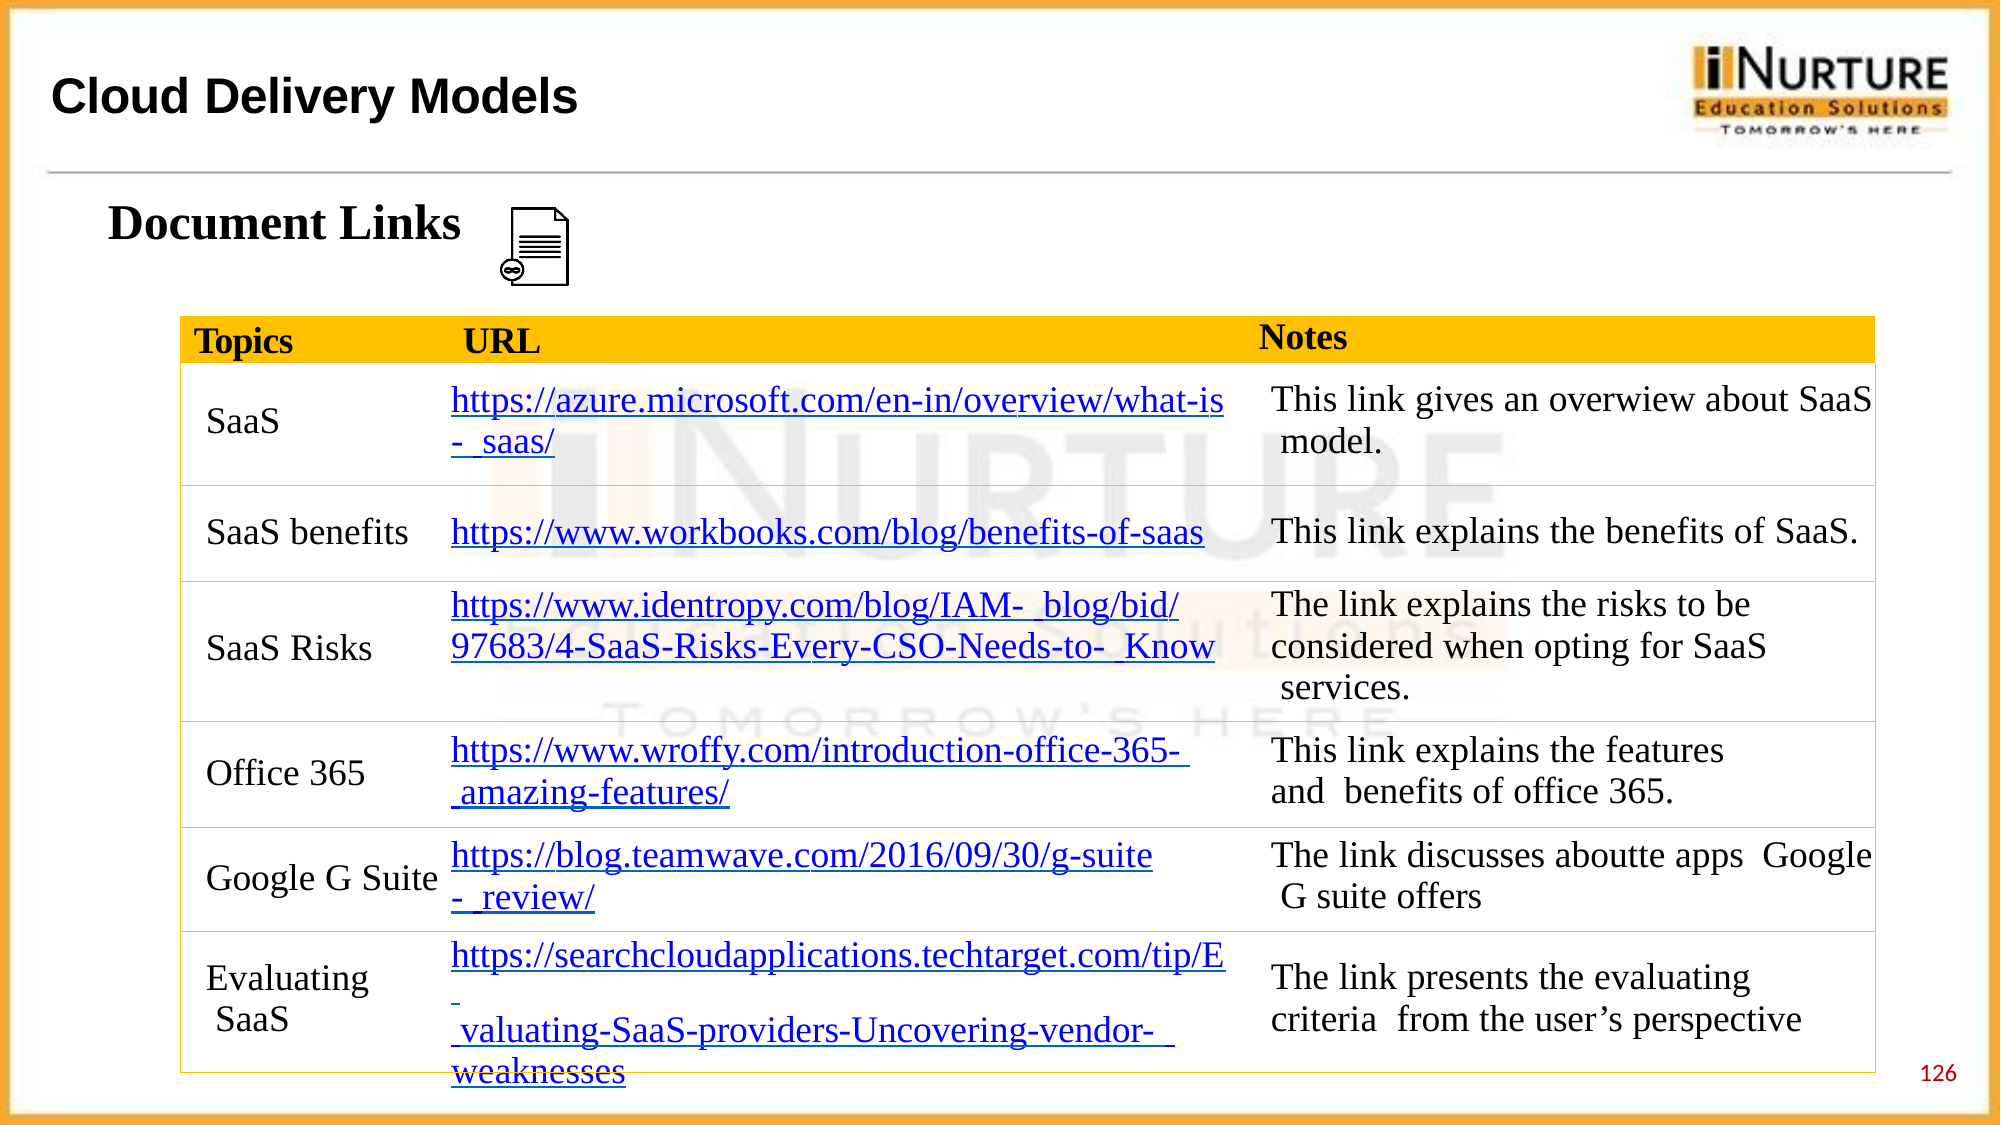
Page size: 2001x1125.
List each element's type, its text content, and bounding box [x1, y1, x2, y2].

title Cloud Delivery Models [48, 61, 581, 251]
table_header Topics [180, 316, 445, 363]
table_cell https://www.wroffy.com/introduction-office-365- amazing-features/ [445, 722, 1250, 827]
table_cell The link presents the evaluating criteria from the user’s perspective [1250, 932, 1875, 1072]
table_cell The link discusses aboutte apps Google G suite offers [1250, 828, 1875, 931]
table_header Notes [1250, 316, 1875, 363]
table_cell SaaS [181, 363, 445, 485]
table_cell This link gives an overwiew about SaaS model. [1250, 363, 1875, 485]
table_cell Google G Suite [181, 828, 445, 931]
table_cell Office 365 [181, 722, 445, 827]
table_cell Evaluating SaaS [181, 932, 445, 1072]
table_cell The link explains the risks to be considered when opting for SaaS services. [1250, 582, 1875, 721]
picture [0, 0, 2000, 1125]
text_box 124 [1913, 1060, 1964, 1087]
table_cell This link explains the features and benefits of office 365. [1250, 722, 1875, 827]
table_cell SaaS benefits [181, 486, 445, 581]
text_box Document Links [105, 187, 465, 250]
table_cell This link explains the benefits of SaaS. [1250, 486, 1875, 581]
table_cell SaaS Risks [181, 582, 445, 721]
table_cell https://searchcloudapplications.techtarget.com/tip/E valuating-SaaS-providers-Uncovering-vendor- weaknesses [445, 932, 1250, 1072]
table_header URL [445, 316, 1250, 363]
table_cell https://azure.microsoft.com/en-in/overview/what-is- saas/ [445, 363, 1250, 485]
table_cell https://blog.teamwave.com/2016/09/30/g-suite- review/ [445, 828, 1250, 931]
table_cell https://www.identropy.com/blog/IAM- blog/bid/97683/4-SaaS-Risks-Every-CSO-Needs-to- Know [445, 582, 1250, 721]
table_cell https://www.workbooks.com/blog/benefits-of-saas [445, 486, 1250, 581]
